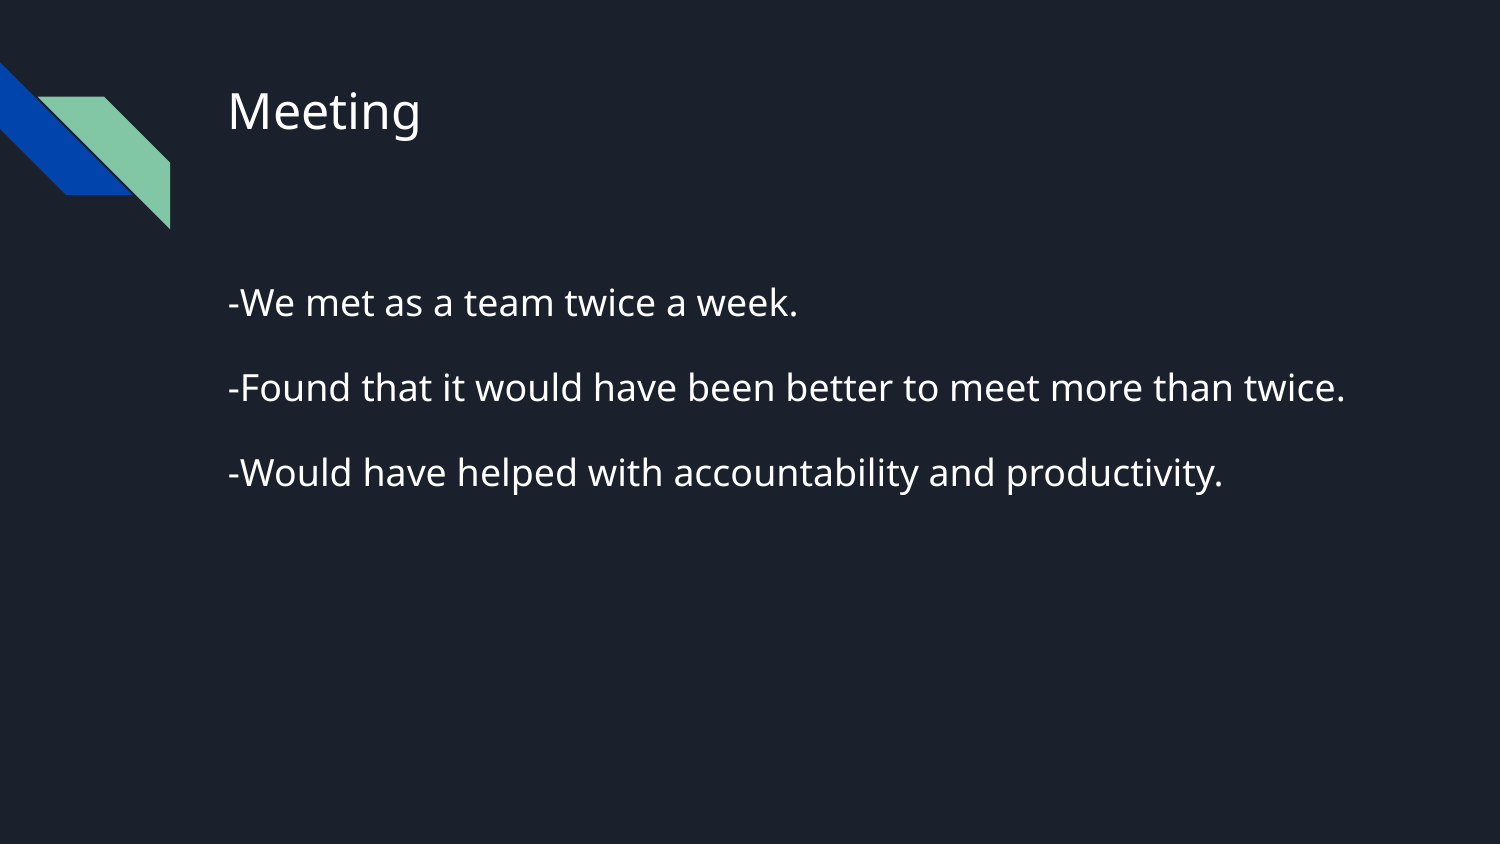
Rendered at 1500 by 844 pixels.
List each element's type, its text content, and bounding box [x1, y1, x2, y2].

title Meeting [212, 64, 1368, 215]
list -We met as a team twice a week. -Found that it would have been better to meet more than twice. -Would have helped with accountability and productivity. [212, 257, 1368, 735]
